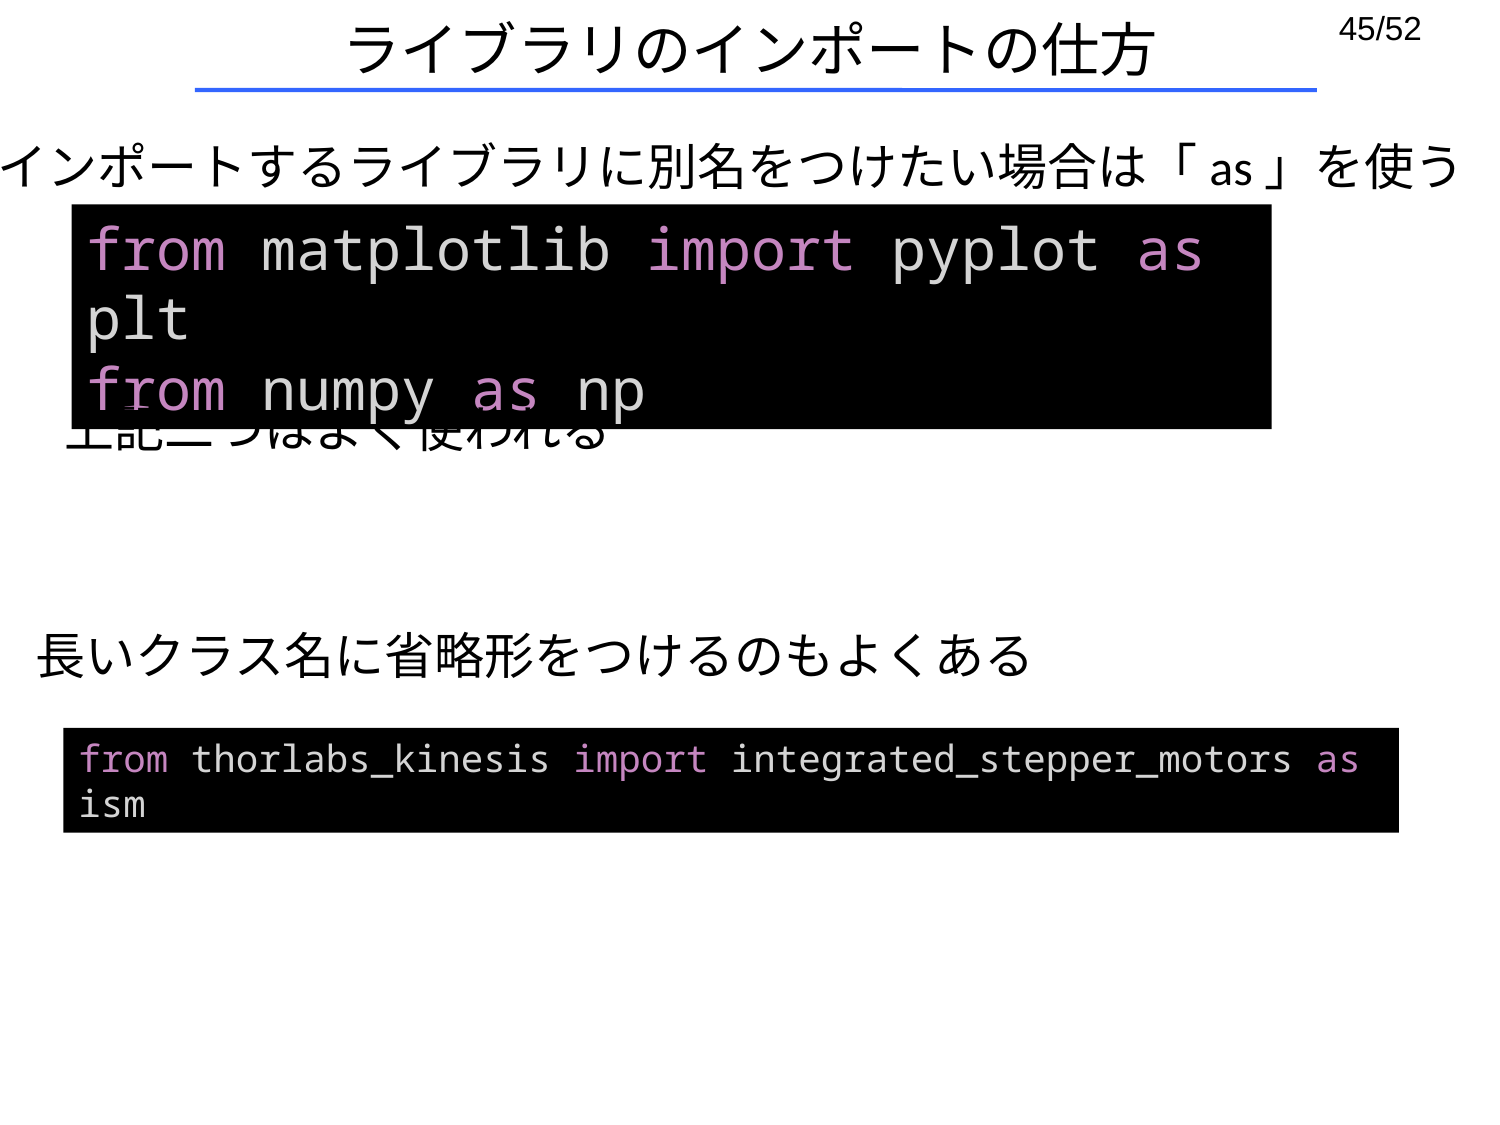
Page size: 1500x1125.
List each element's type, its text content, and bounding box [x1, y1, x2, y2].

text_box 長いクラス名に省略形をつけるのもよくある [21, 616, 1050, 692]
text_box from thorlabs_kinesis import integrated_stepper_motors as ism [63, 727, 1399, 833]
title ライブラリのインポートの仕方 [0, 5, 1500, 91]
text_box 上記二つはよく使われる [49, 389, 627, 465]
text_box インポートするライブラリに別名をつけたい場合は「as」を使う [0, 127, 1480, 203]
text_box from matplotlib import pyplot as plt from numpy as np [71, 204, 1272, 430]
